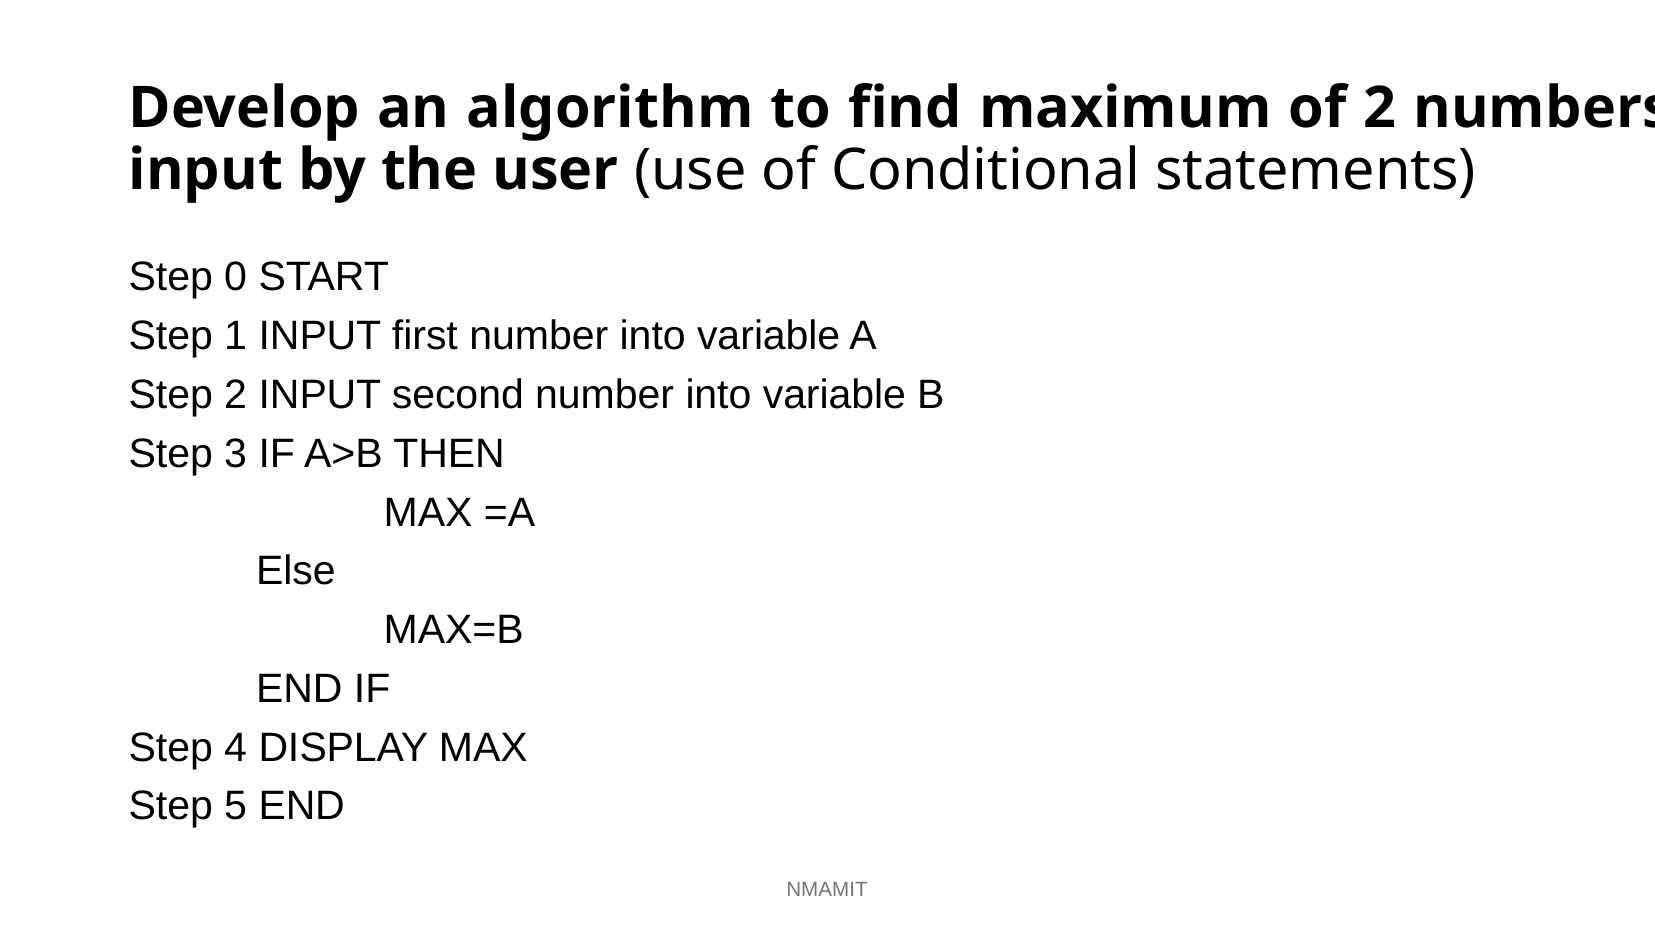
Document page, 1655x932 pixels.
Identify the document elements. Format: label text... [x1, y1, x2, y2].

title Develop an algorithm to find maximum of 2 numbers input by the user (use of Conditional statements) [113, 49, 1655, 230]
list Step 0 START Step 1 INPUT first number into variable A Step 2 INPUT second number into variable B Step 3 IF A>B THEN MAX =A Else MAX=B END IF Step 4 DISPLAY MAX Step 5 END [113, 247, 1541, 839]
footer NMAMIT [547, 863, 1107, 913]
